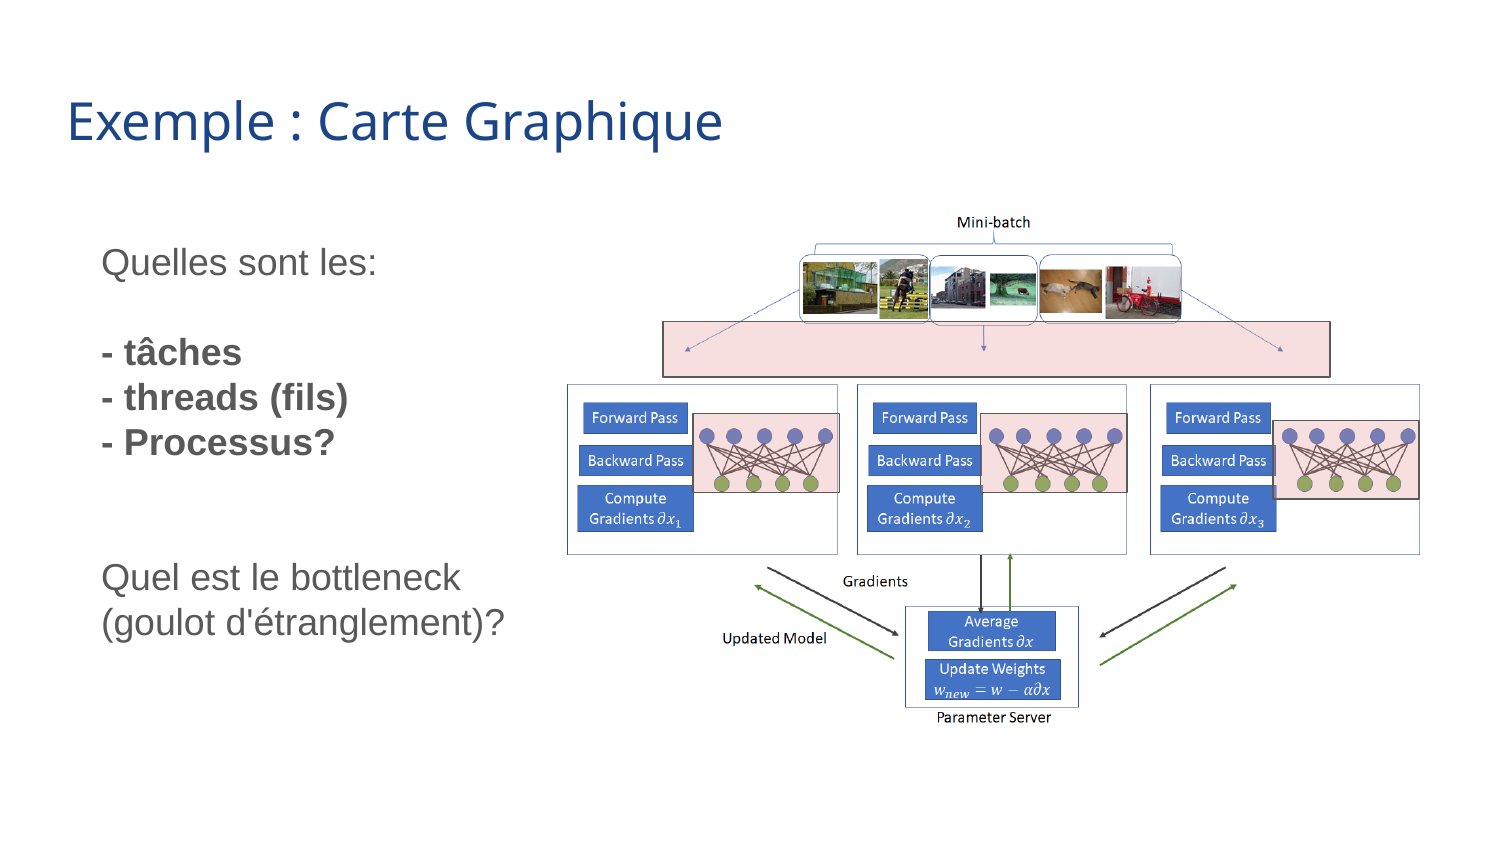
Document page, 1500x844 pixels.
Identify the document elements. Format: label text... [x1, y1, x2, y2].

title Exemple : Carte Graphique [51, 72, 1449, 167]
text_box Quelles sont les: - tâches - threads (fils) - Processus? Quel est le bottleneck (goulot d'étranglement)? [86, 222, 562, 806]
picture [566, 205, 1420, 738]
